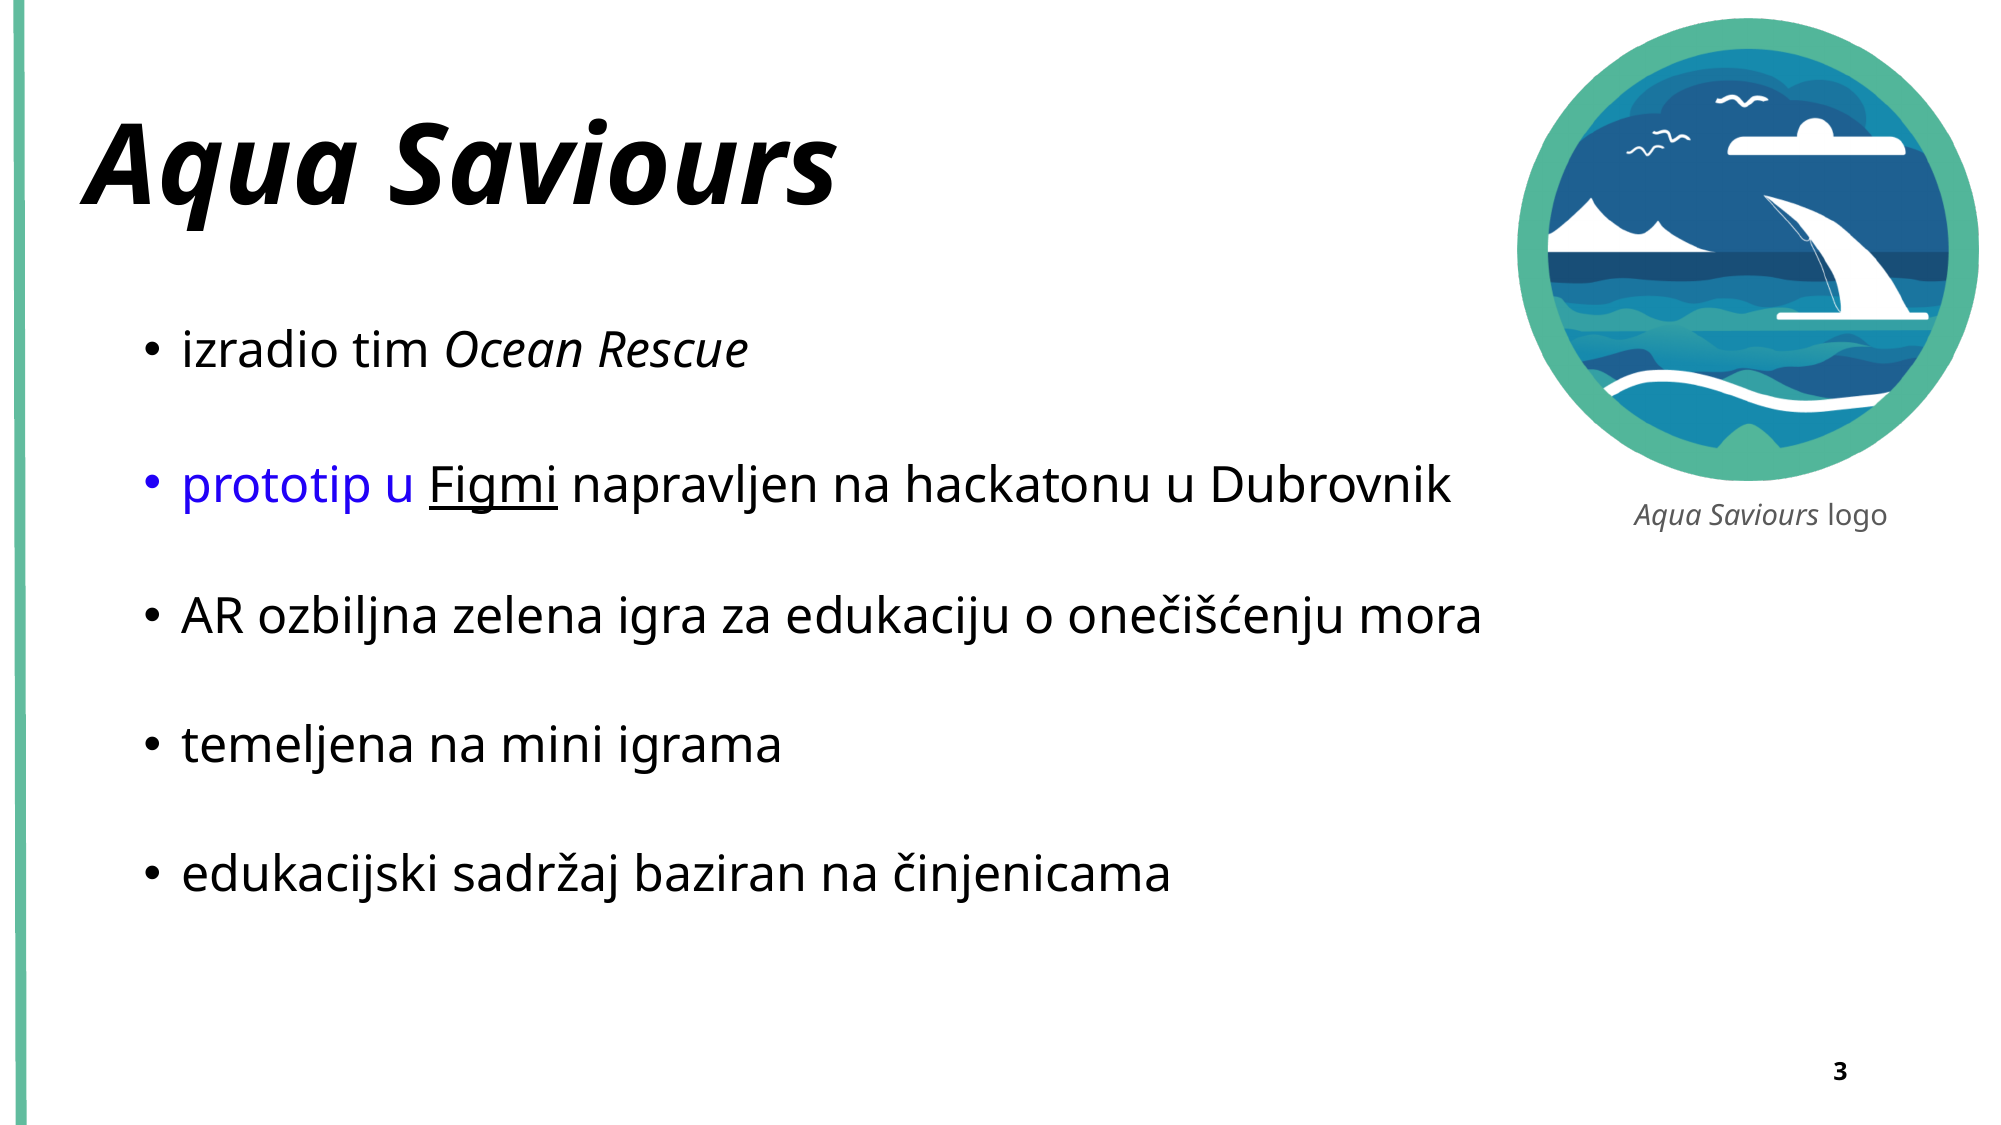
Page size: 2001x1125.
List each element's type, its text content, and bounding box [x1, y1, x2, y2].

slide_number 3 [1412, 1042, 1863, 1103]
title Aqua Saviours [71, 59, 1500, 278]
list izradio tim Ocean Rescue prototip u Figmi napravljen na hackatonu u Dubrovnik AR ozbiljna zelena igra za edukaciju o onečišćenju mora temeljena na mini igrama edukacijski sadržaj baziran na činjenicama [128, 317, 1854, 1061]
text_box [1500, 18, 2000, 540]
